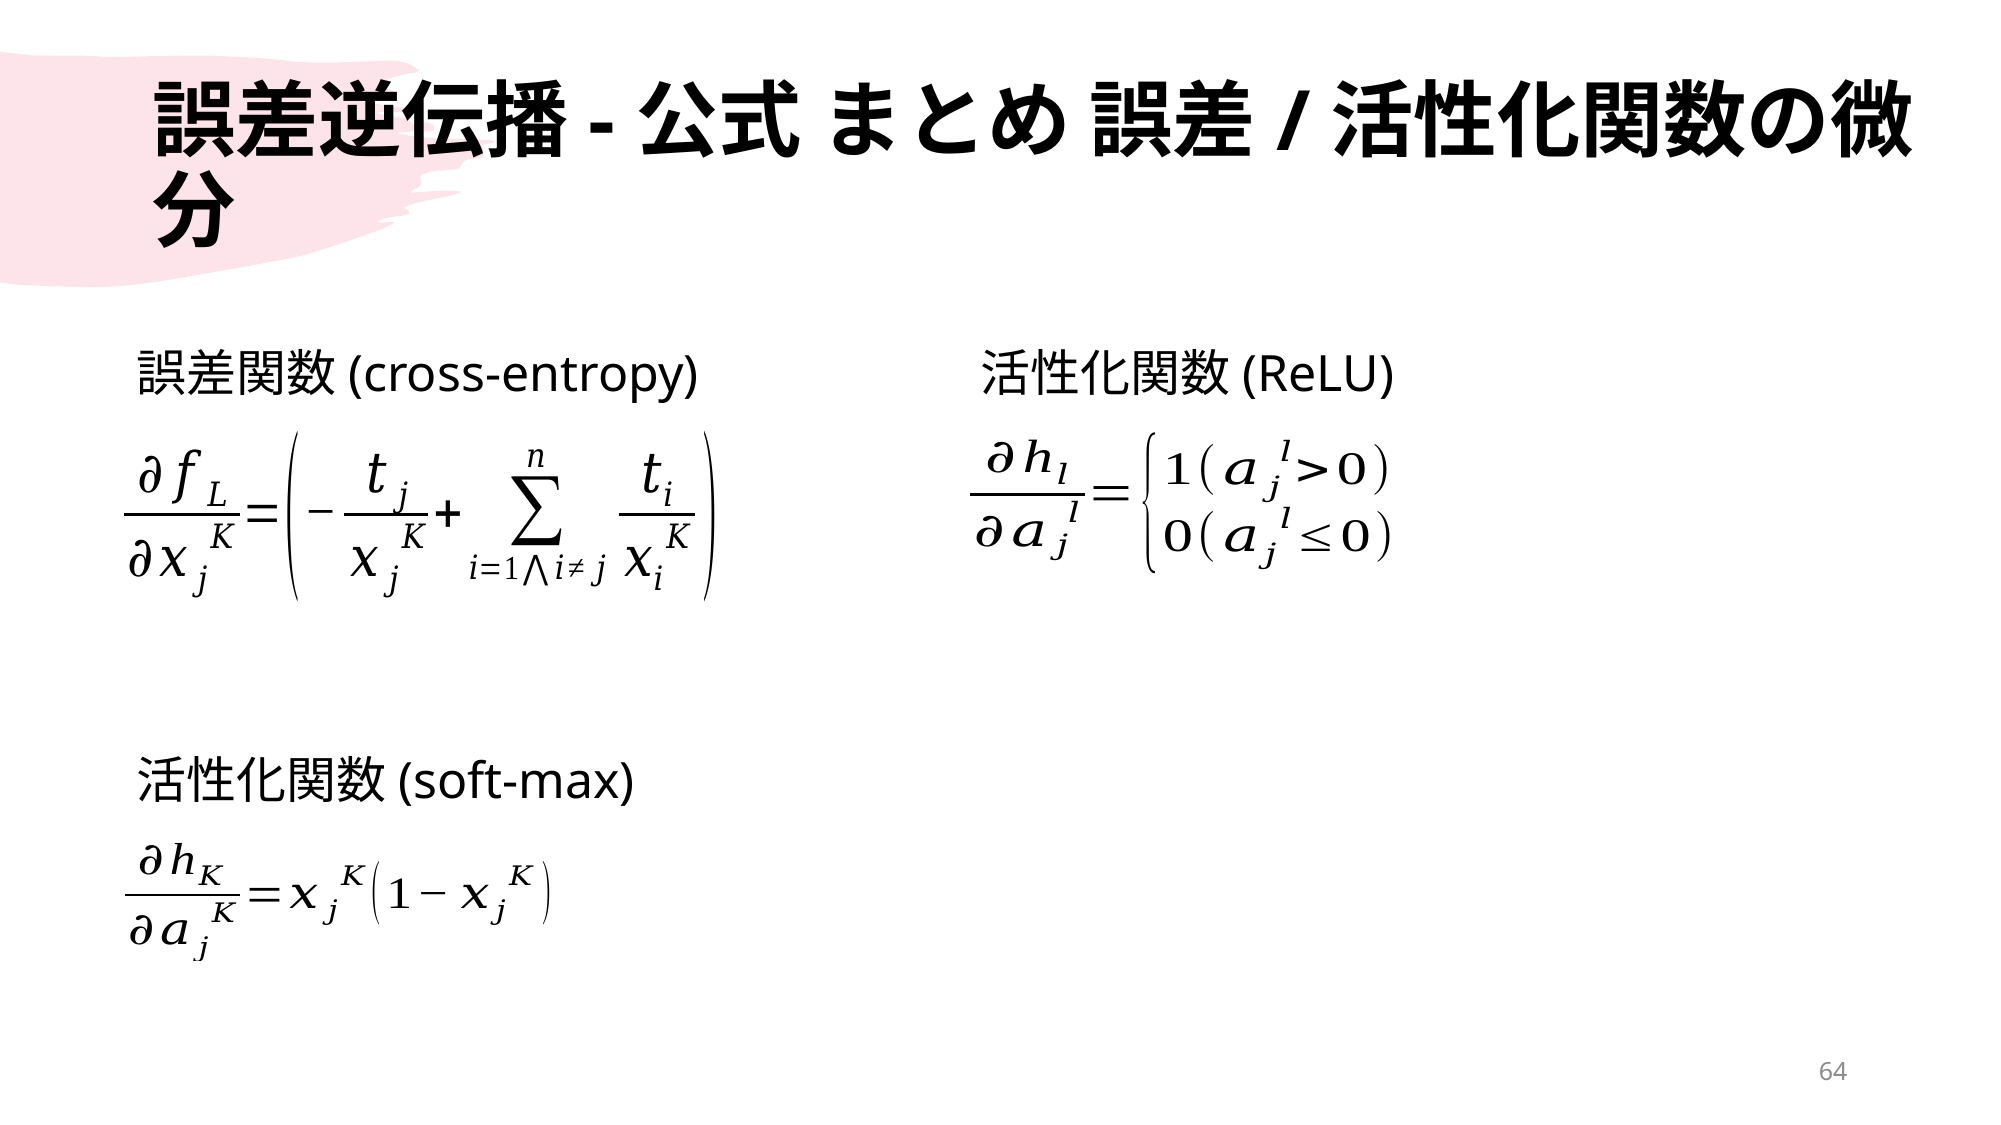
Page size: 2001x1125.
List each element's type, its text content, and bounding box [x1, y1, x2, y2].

text_box 活性化関数(soft-max) [121, 740, 688, 816]
text_box 誤差関数(cross-entropy) [121, 334, 777, 410]
title 誤差逆伝播-公式 まとめ 誤差/活性化関数の微分 [137, 59, 1966, 278]
text_box 活性化関数(ReLU) [965, 334, 1532, 410]
slide_number 64 [1412, 1042, 1863, 1103]
